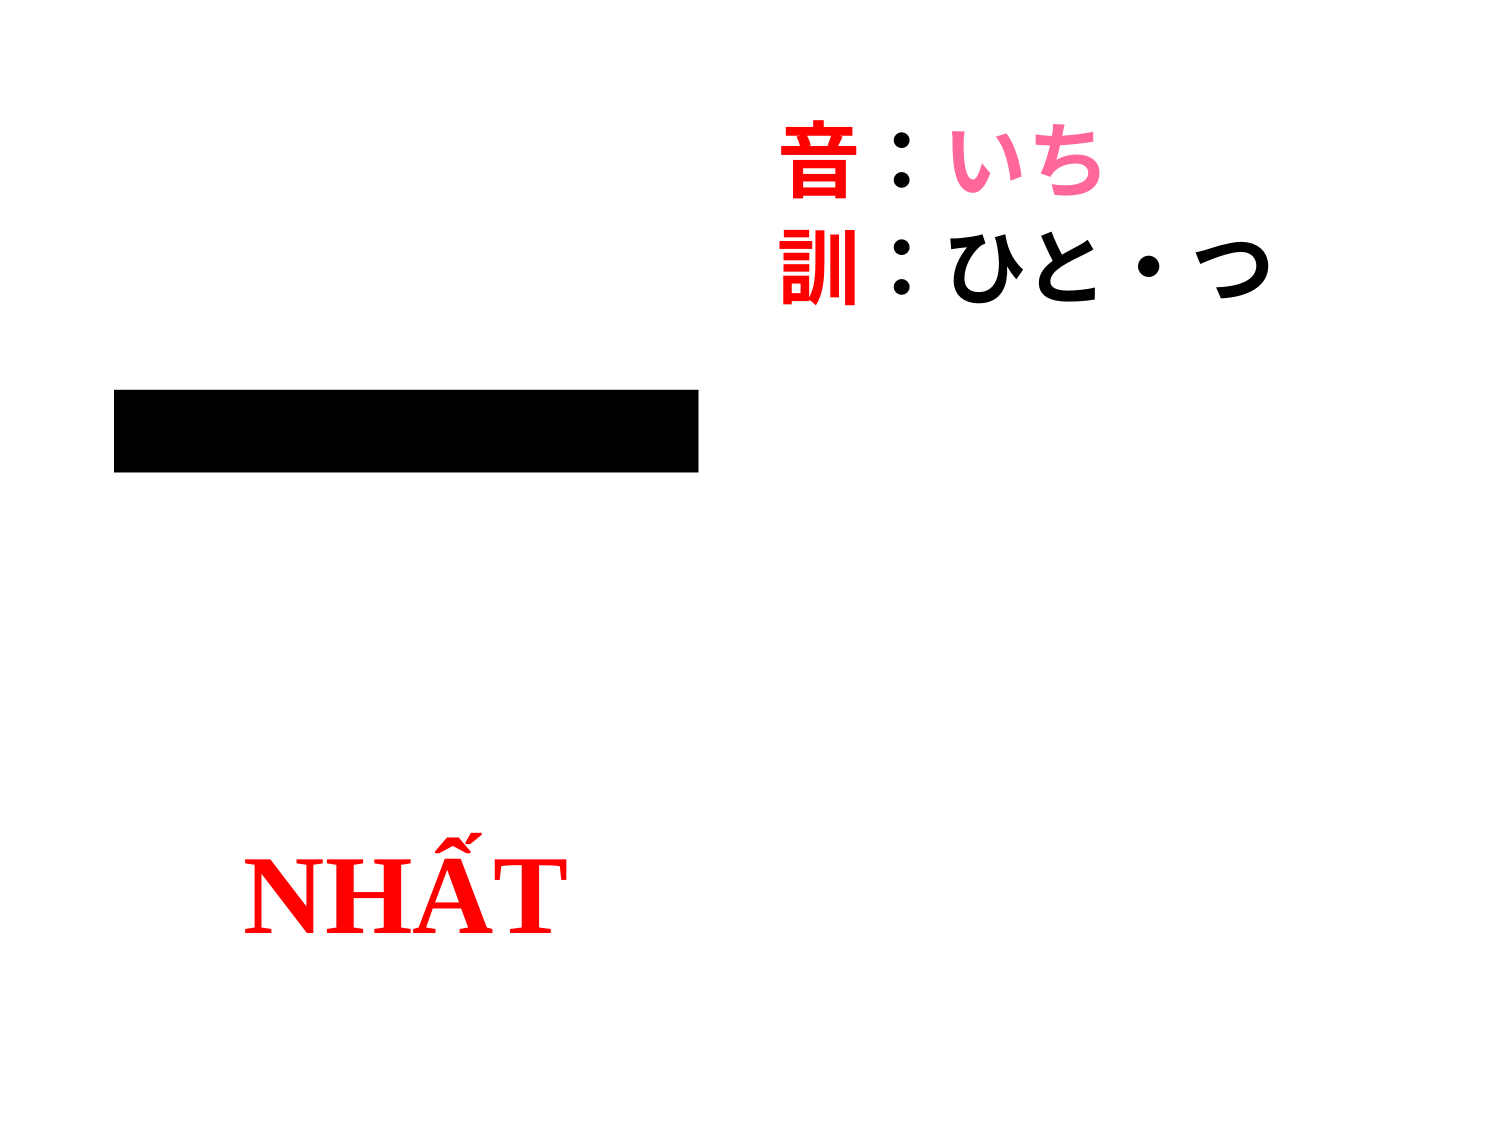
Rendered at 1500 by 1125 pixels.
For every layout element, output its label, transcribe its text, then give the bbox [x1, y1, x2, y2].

list 音：いち 訓：ひと・つ [762, 112, 1425, 1005]
list 一 NHẤT [75, 125, 738, 1005]
